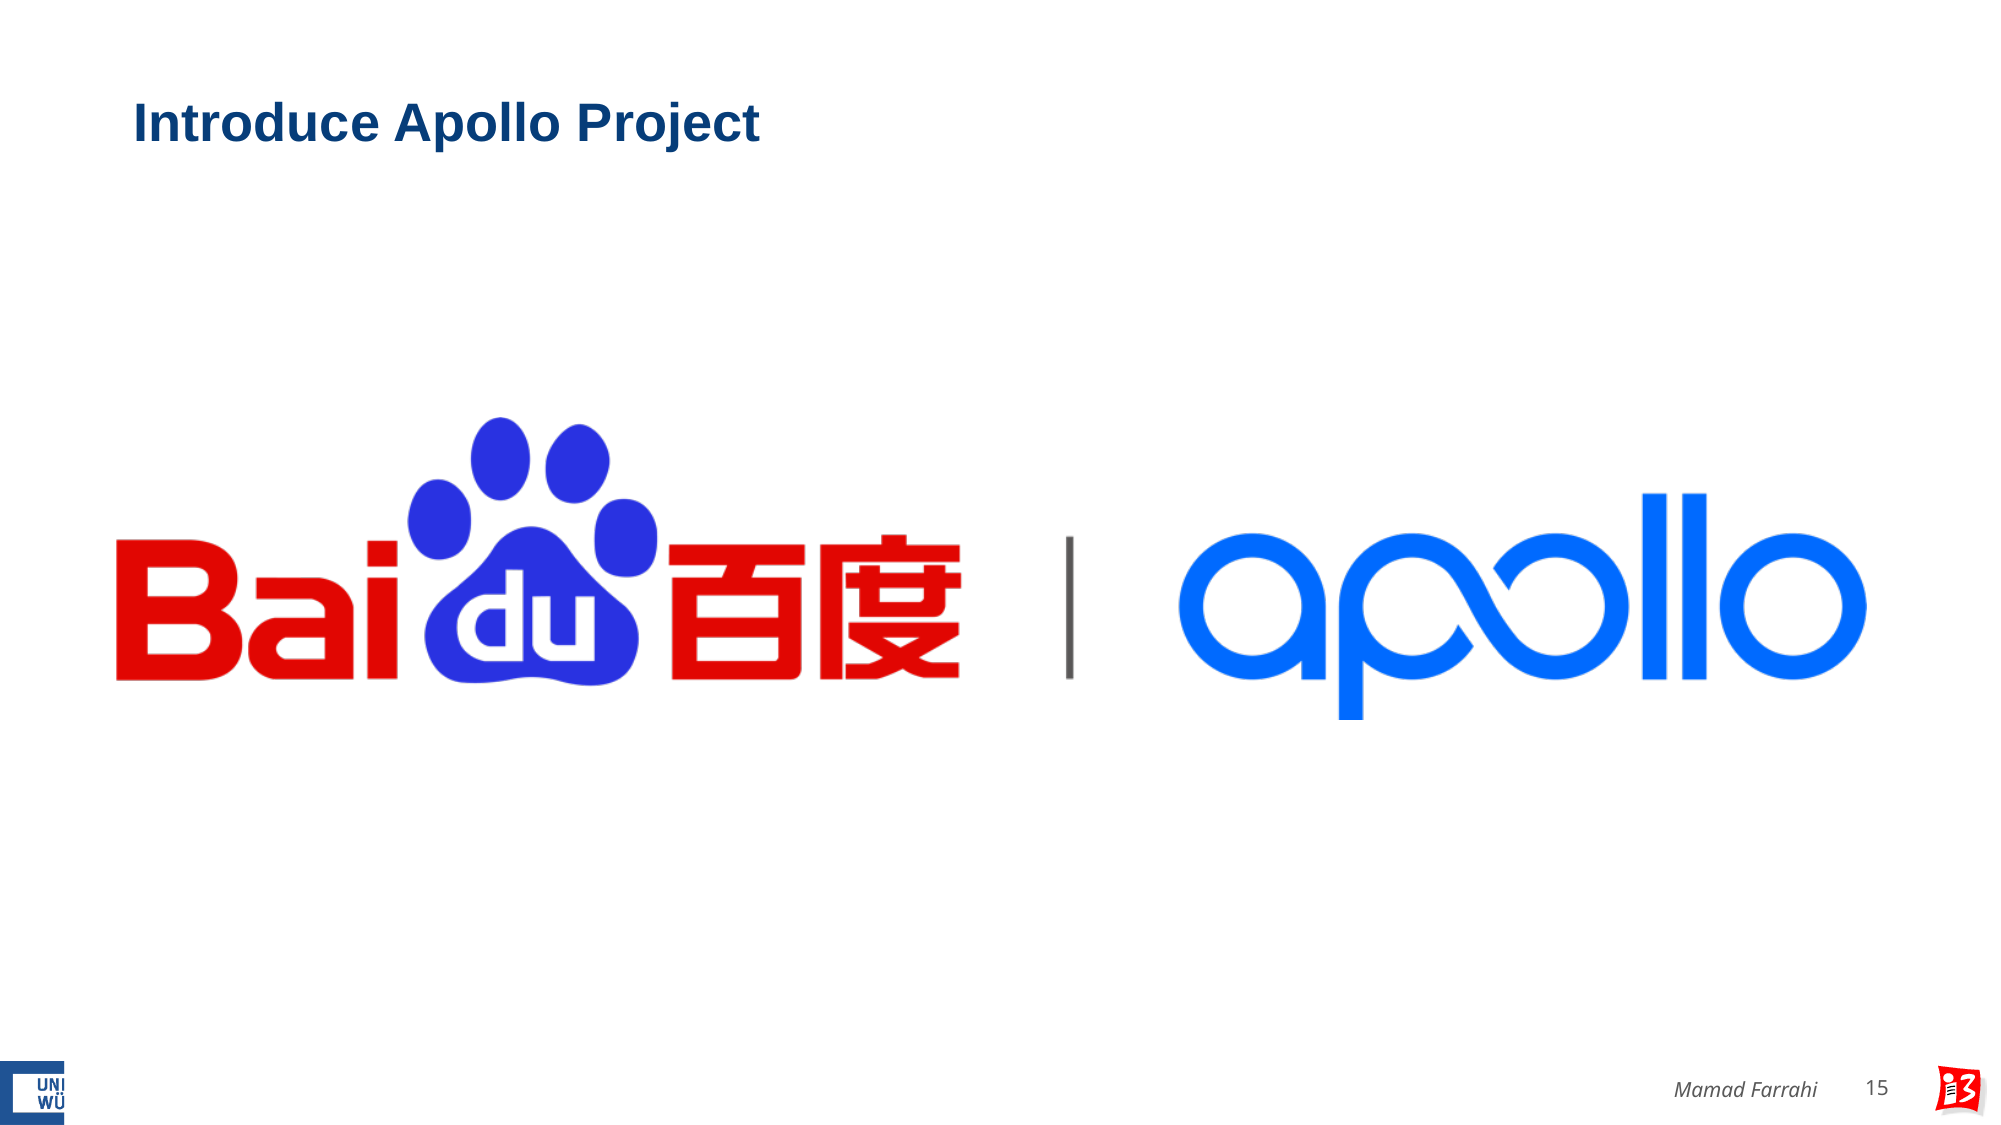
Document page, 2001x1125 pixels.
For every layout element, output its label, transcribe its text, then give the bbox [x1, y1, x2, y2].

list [116, 417, 1867, 721]
slide_number 15 [1832, 1070, 1922, 1108]
title Introduce Apollo Project [117, 66, 1867, 174]
picture [0, 1061, 65, 1125]
